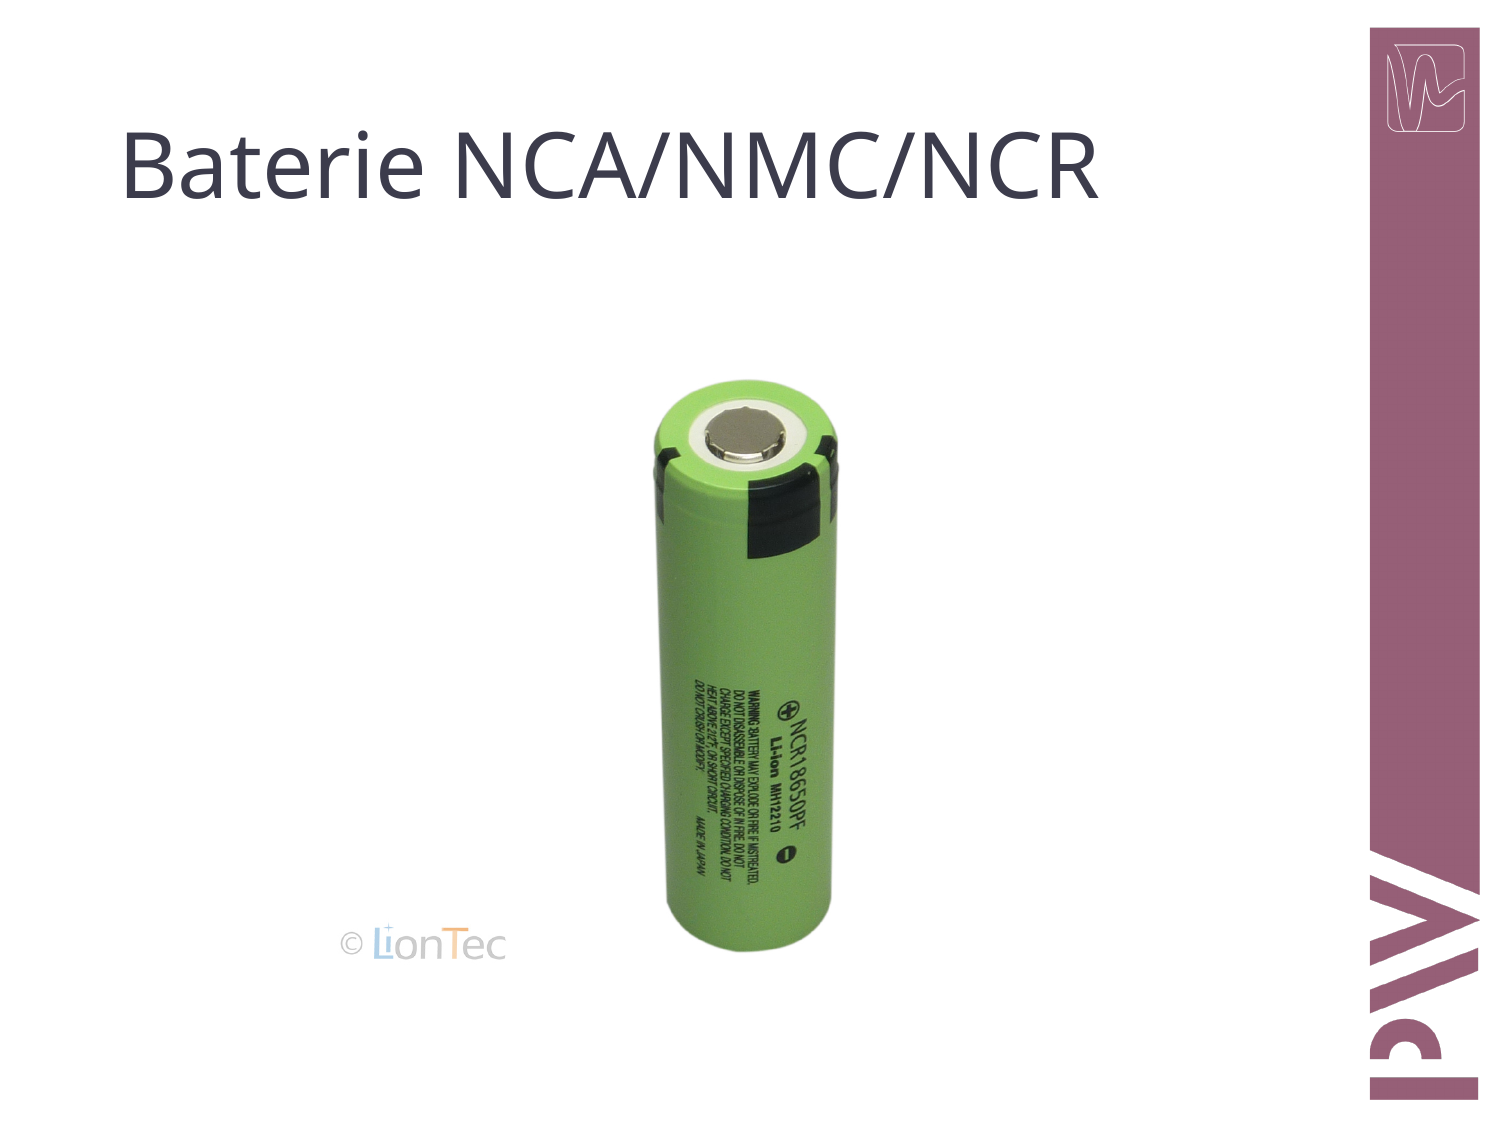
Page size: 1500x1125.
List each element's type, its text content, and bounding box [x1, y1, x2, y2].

picture [1369, 0, 1500, 1125]
picture [327, 347, 1173, 977]
title Baterie NCA/NMC/NCR [103, 59, 1343, 278]
